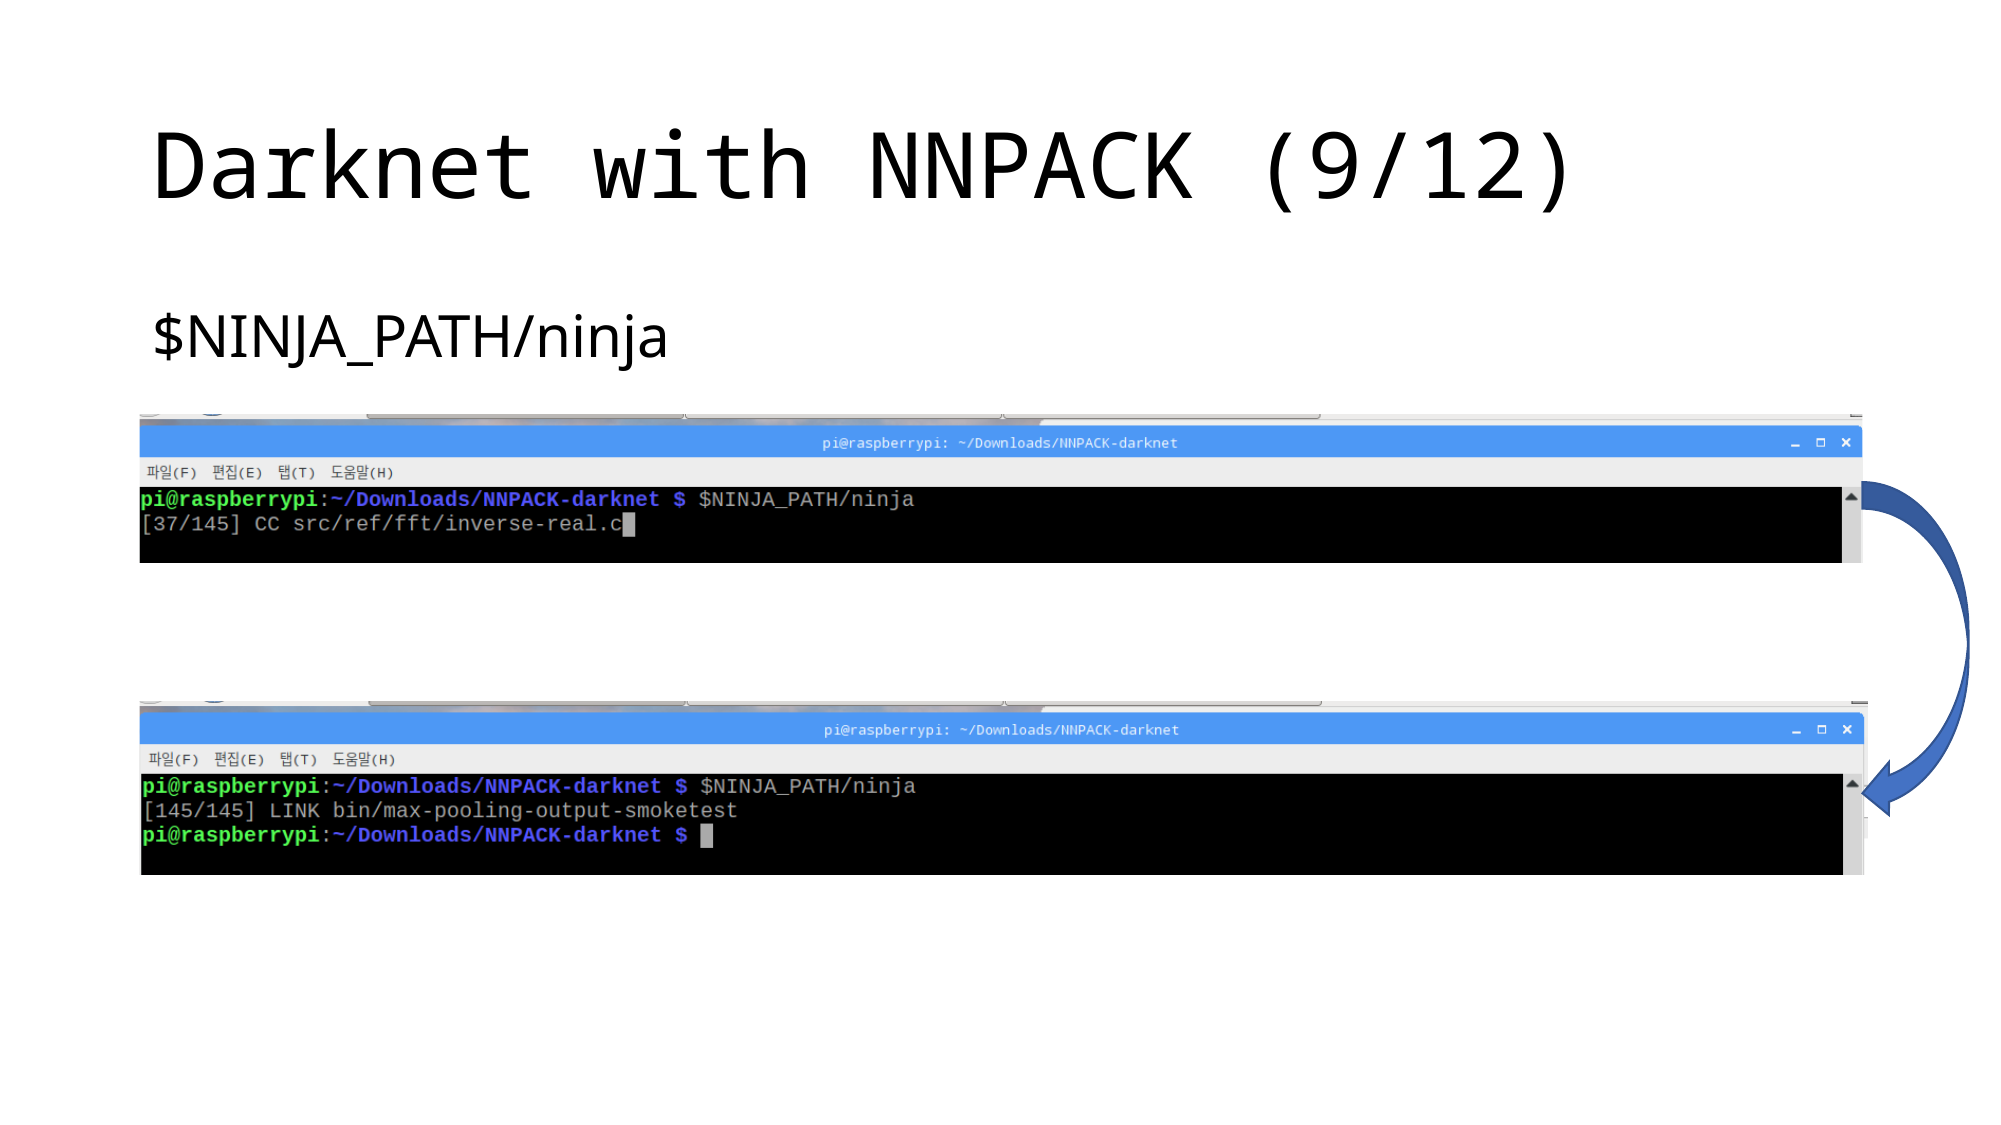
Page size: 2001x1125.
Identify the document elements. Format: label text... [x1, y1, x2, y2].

picture [139, 414, 1863, 563]
title Darknet with NNPACK (9/12) [137, 59, 1863, 278]
picture [139, 701, 1868, 875]
text_box [1863, 481, 1970, 818]
list $NINJA_PATH/ninja [137, 299, 1863, 1014]
